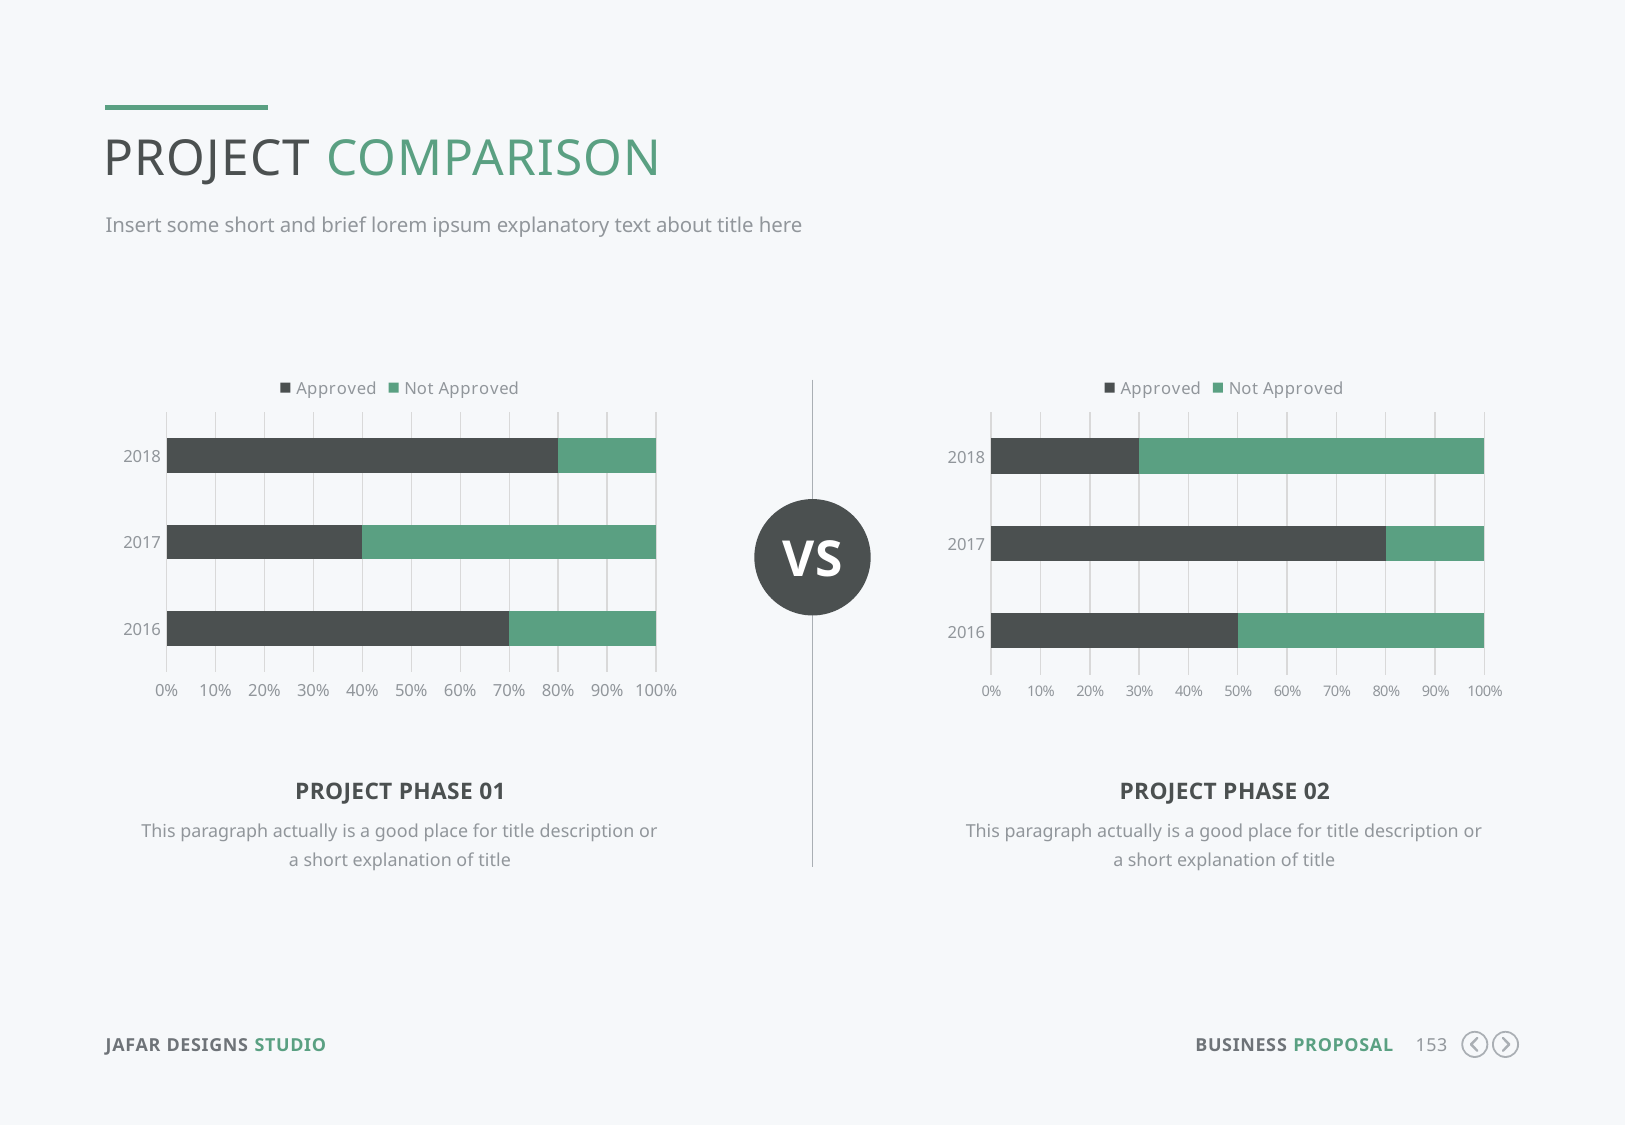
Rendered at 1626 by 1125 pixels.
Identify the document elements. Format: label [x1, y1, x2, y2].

list [105, 209, 1519, 241]
text_box [138, 776, 663, 804]
chart [935, 359, 1514, 709]
text_box [753, 379, 872, 868]
text_box [962, 776, 1487, 804]
text_box [138, 813, 663, 870]
chart [111, 359, 689, 709]
text_box [962, 813, 1487, 870]
list [103, 125, 1518, 188]
